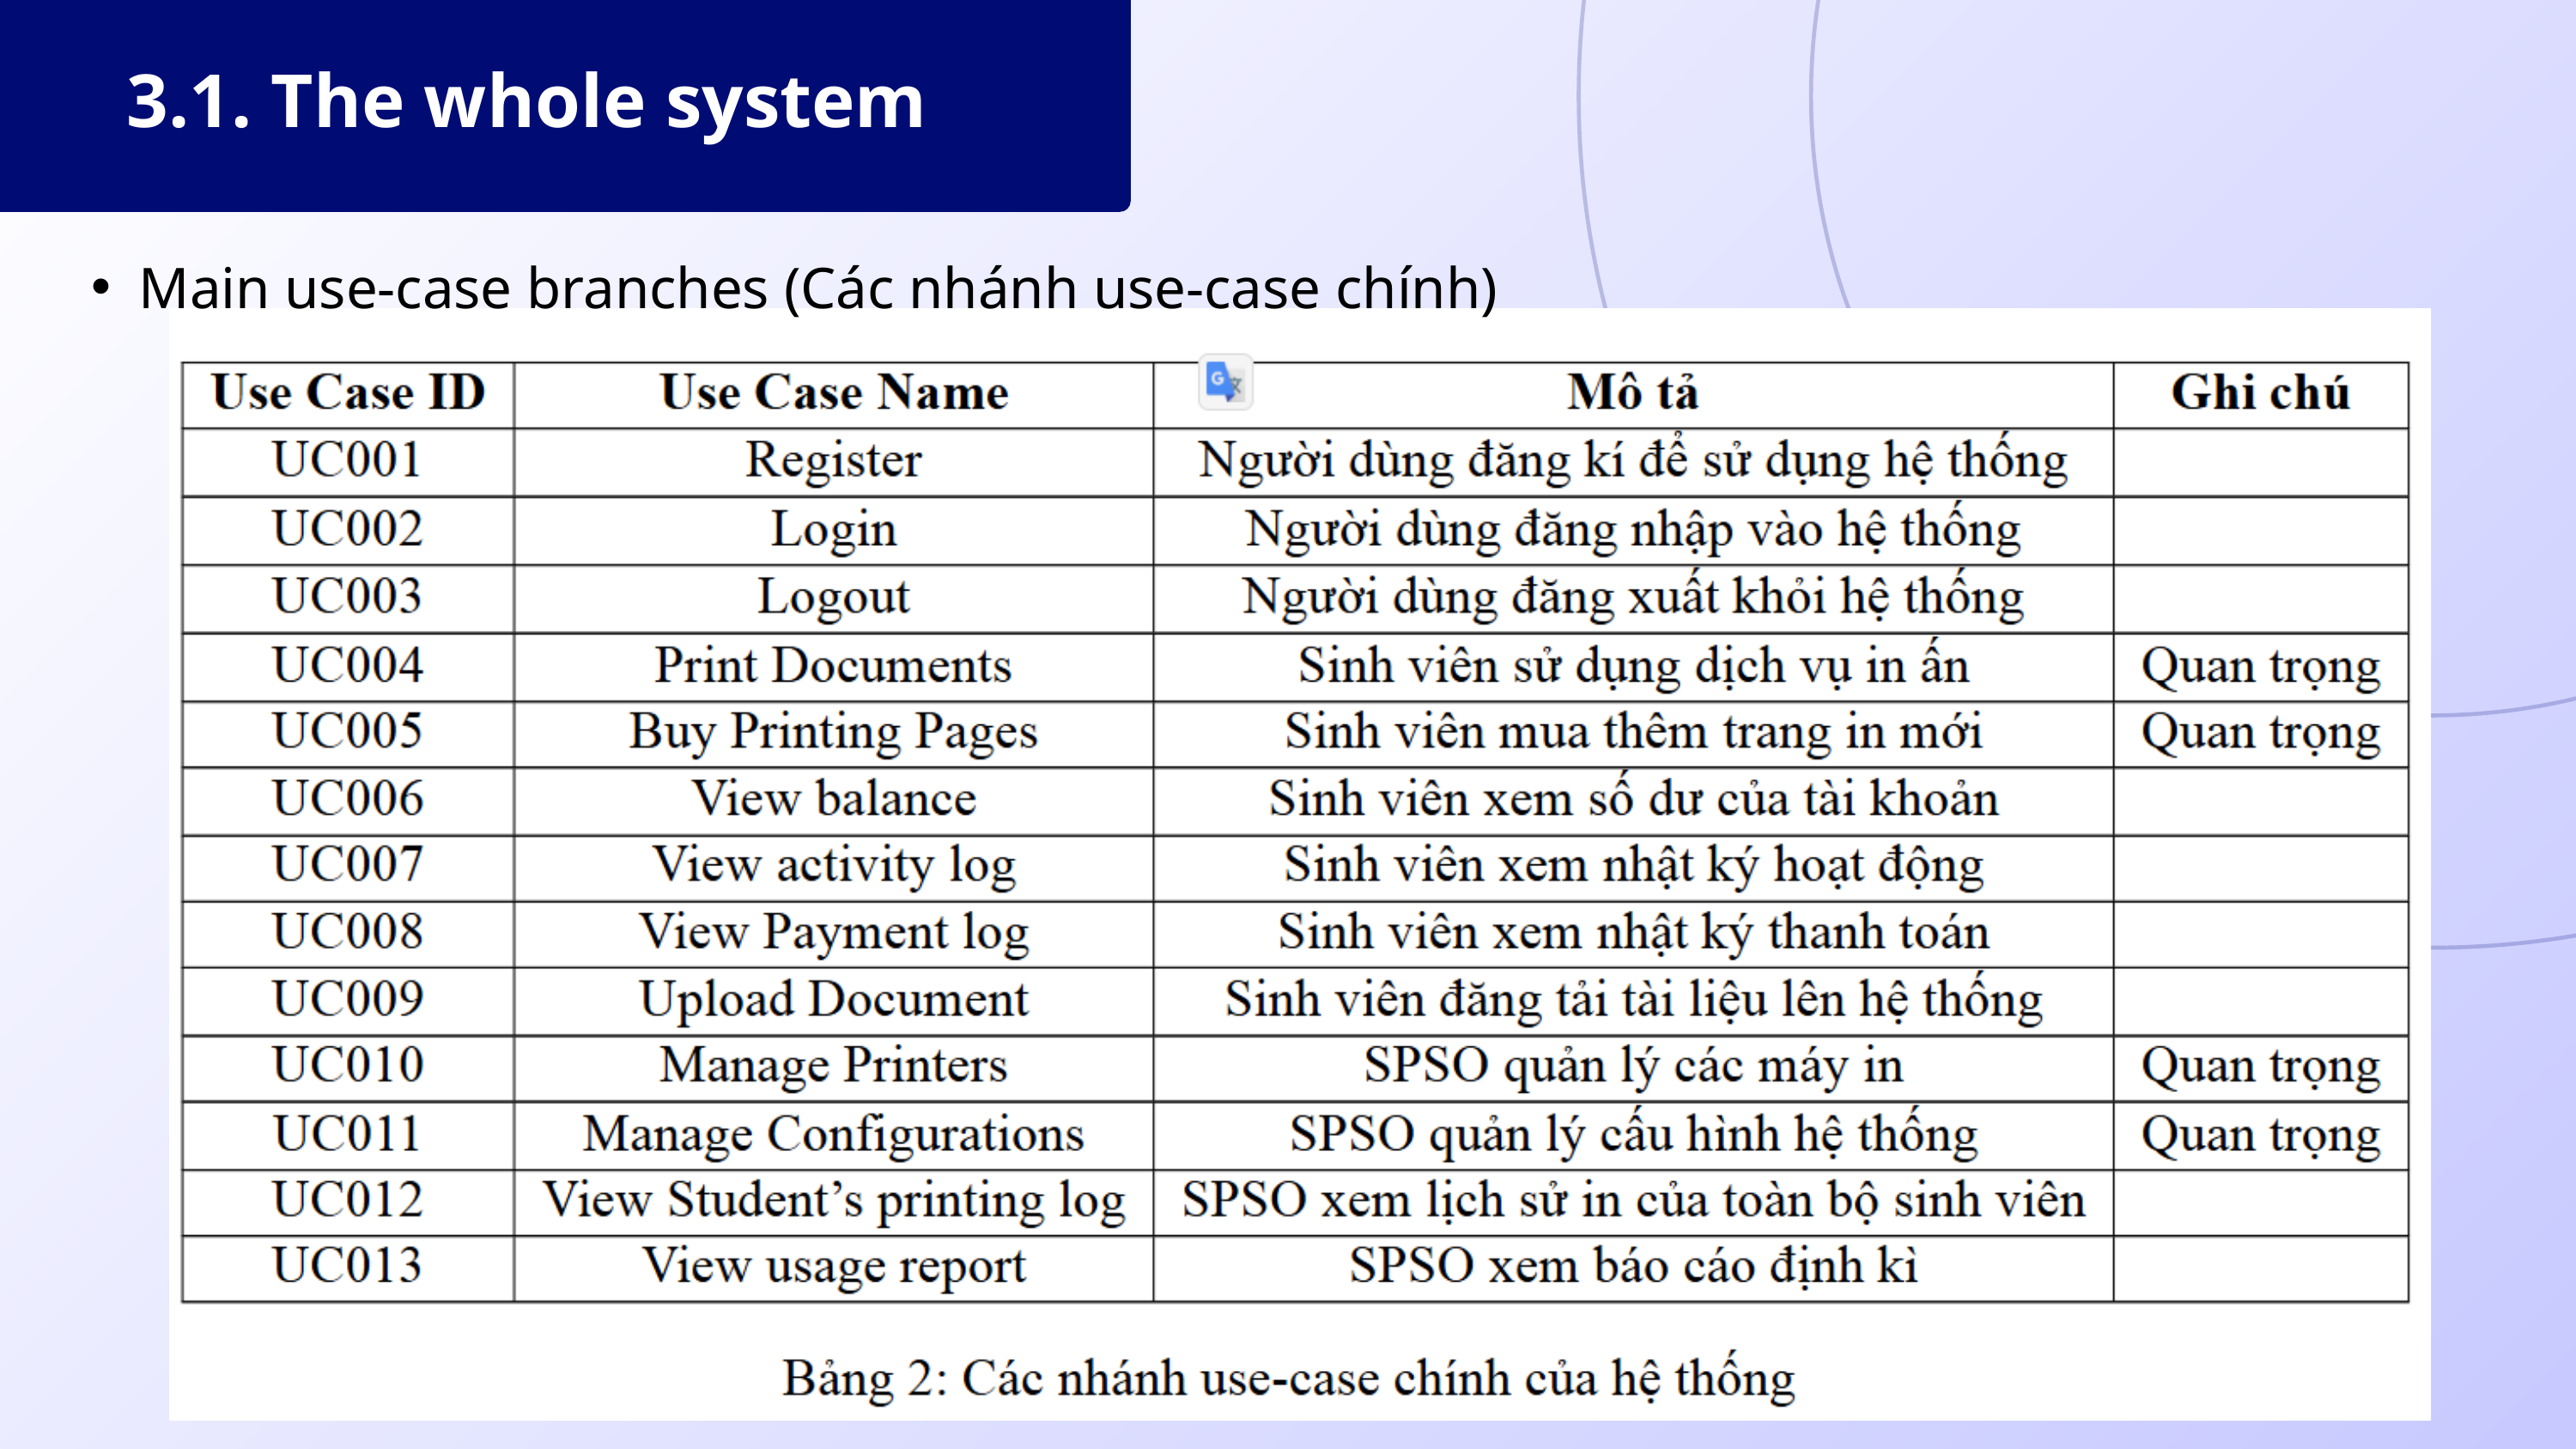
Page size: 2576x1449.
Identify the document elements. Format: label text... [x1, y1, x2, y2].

text_box [169, 441, 2432, 1421]
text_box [1810, 0, 2576, 716]
text_box Main use-case branches (Các nhánh use-case chính) [43, 198, 1573, 441]
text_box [0, 0, 1131, 212]
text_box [1578, 0, 2576, 949]
